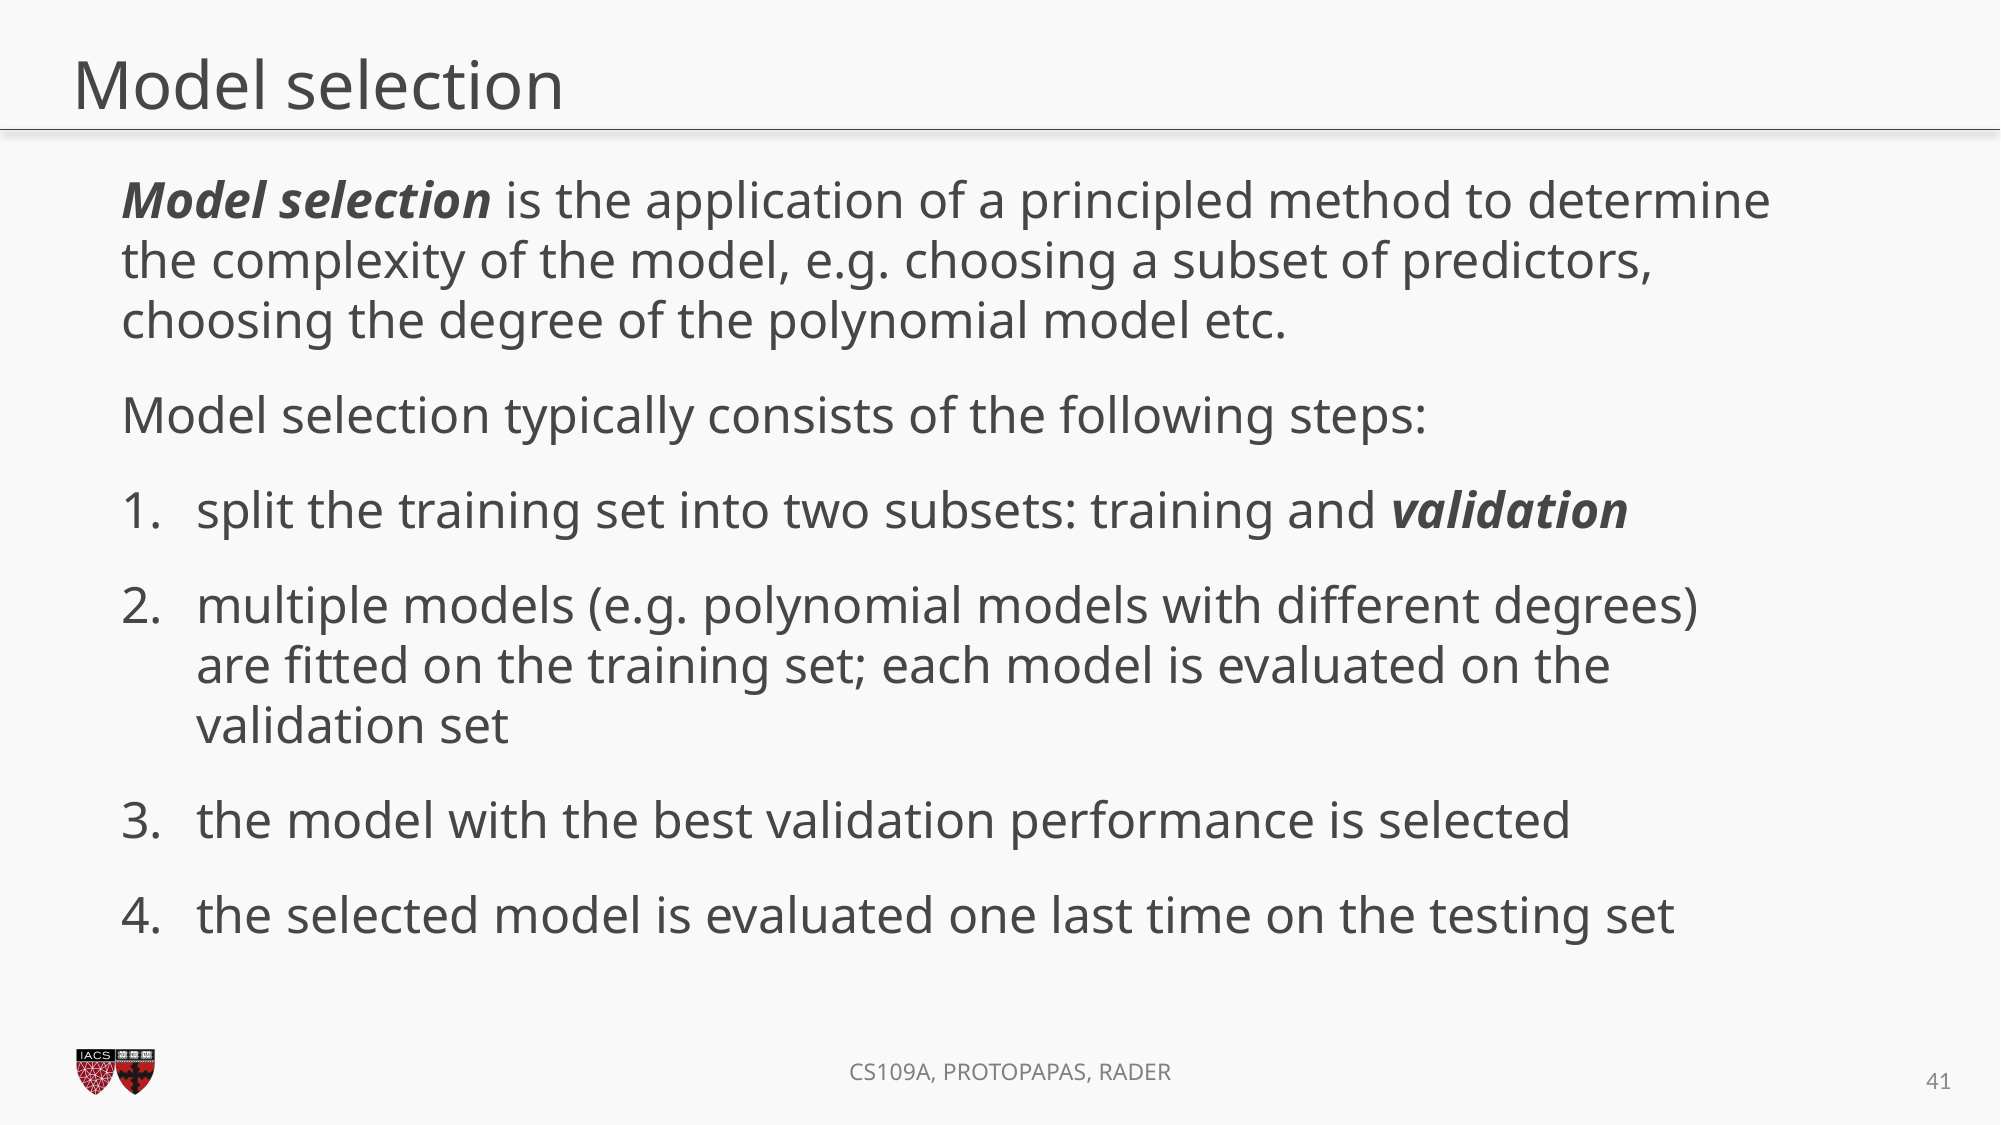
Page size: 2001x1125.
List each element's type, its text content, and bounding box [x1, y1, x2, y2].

title Model selection [57, 35, 1943, 162]
list Model selection is the application of a principled method to determine the complexity of the model, e.g. choosing a subset of predictors, choosing the degree of the polynomial model etc. Model selection typically consists of the following steps: split the training set into two subsets: training and validation multiple models (e.g. polynomial models with different degrees) are fitted on the training set; each model is evaluated on the validation set the model with the best validation performance is selected the selected model is evaluated one last time on the testing set [106, 161, 1801, 508]
picture [75, 1049, 155, 1095]
slide_number 40 [1500, 1050, 1967, 1110]
